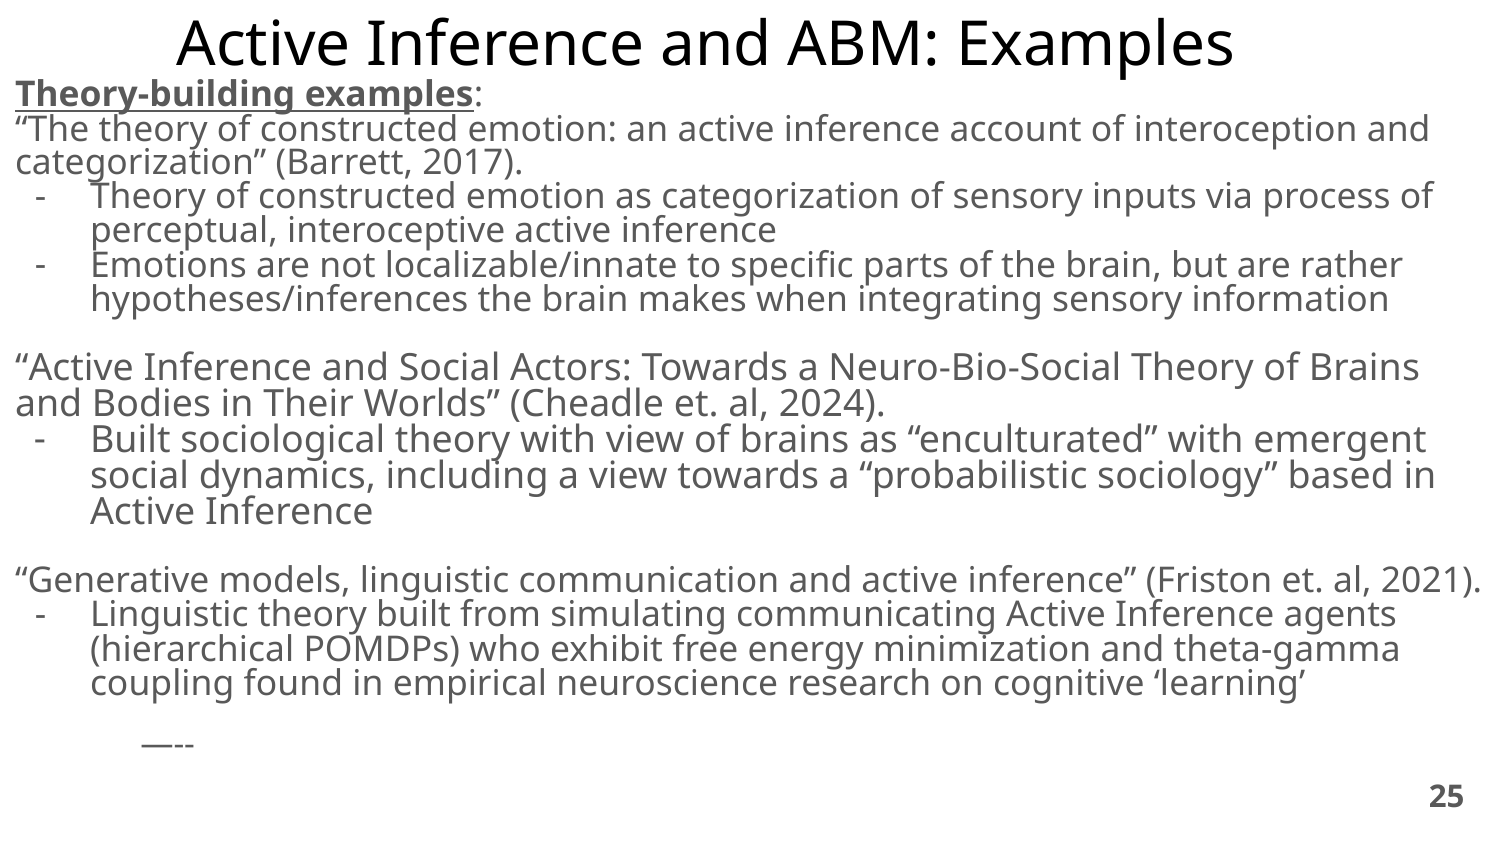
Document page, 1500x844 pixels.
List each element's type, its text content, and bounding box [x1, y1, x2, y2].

subtitle —-- [125, 714, 710, 818]
title Active Inference and ABM: Examples [161, 0, 1414, 64]
slide_number ‹#› [1389, 764, 1480, 830]
subtitle Theory-building examples: “The theory of constructed emotion: an active inference account of interoception and categorization” (Barrett, 2017). Theory of constructed emotion as categorization of sensory inputs via process of perceptual, interoceptive active inference Emotions are not localizable/innate to specific parts of the brain, but are rather hypotheses/inferences the brain makes when integrating sensory information “Active Inference and Social Actors: Towards a Neuro-Bio-Social Theory of Brains and Bodies in Their Worlds” (Cheadle et. al, 2024). Built sociological theory with view of brains as “enculturated” with emergent social dynamics, including a view towards a “probabilistic sociology” based in Active Inference “Generative models, linguistic communication and active inference” (Friston et. al, 2021). Linguistic theory built from simulating communicating Active Inference agents (hierarchical POMDPs) who exhibit free energy minimization and theta-gamma coupling found in empirical neuroscience research on cognitive ‘learning’ [0, 64, 1500, 699]
